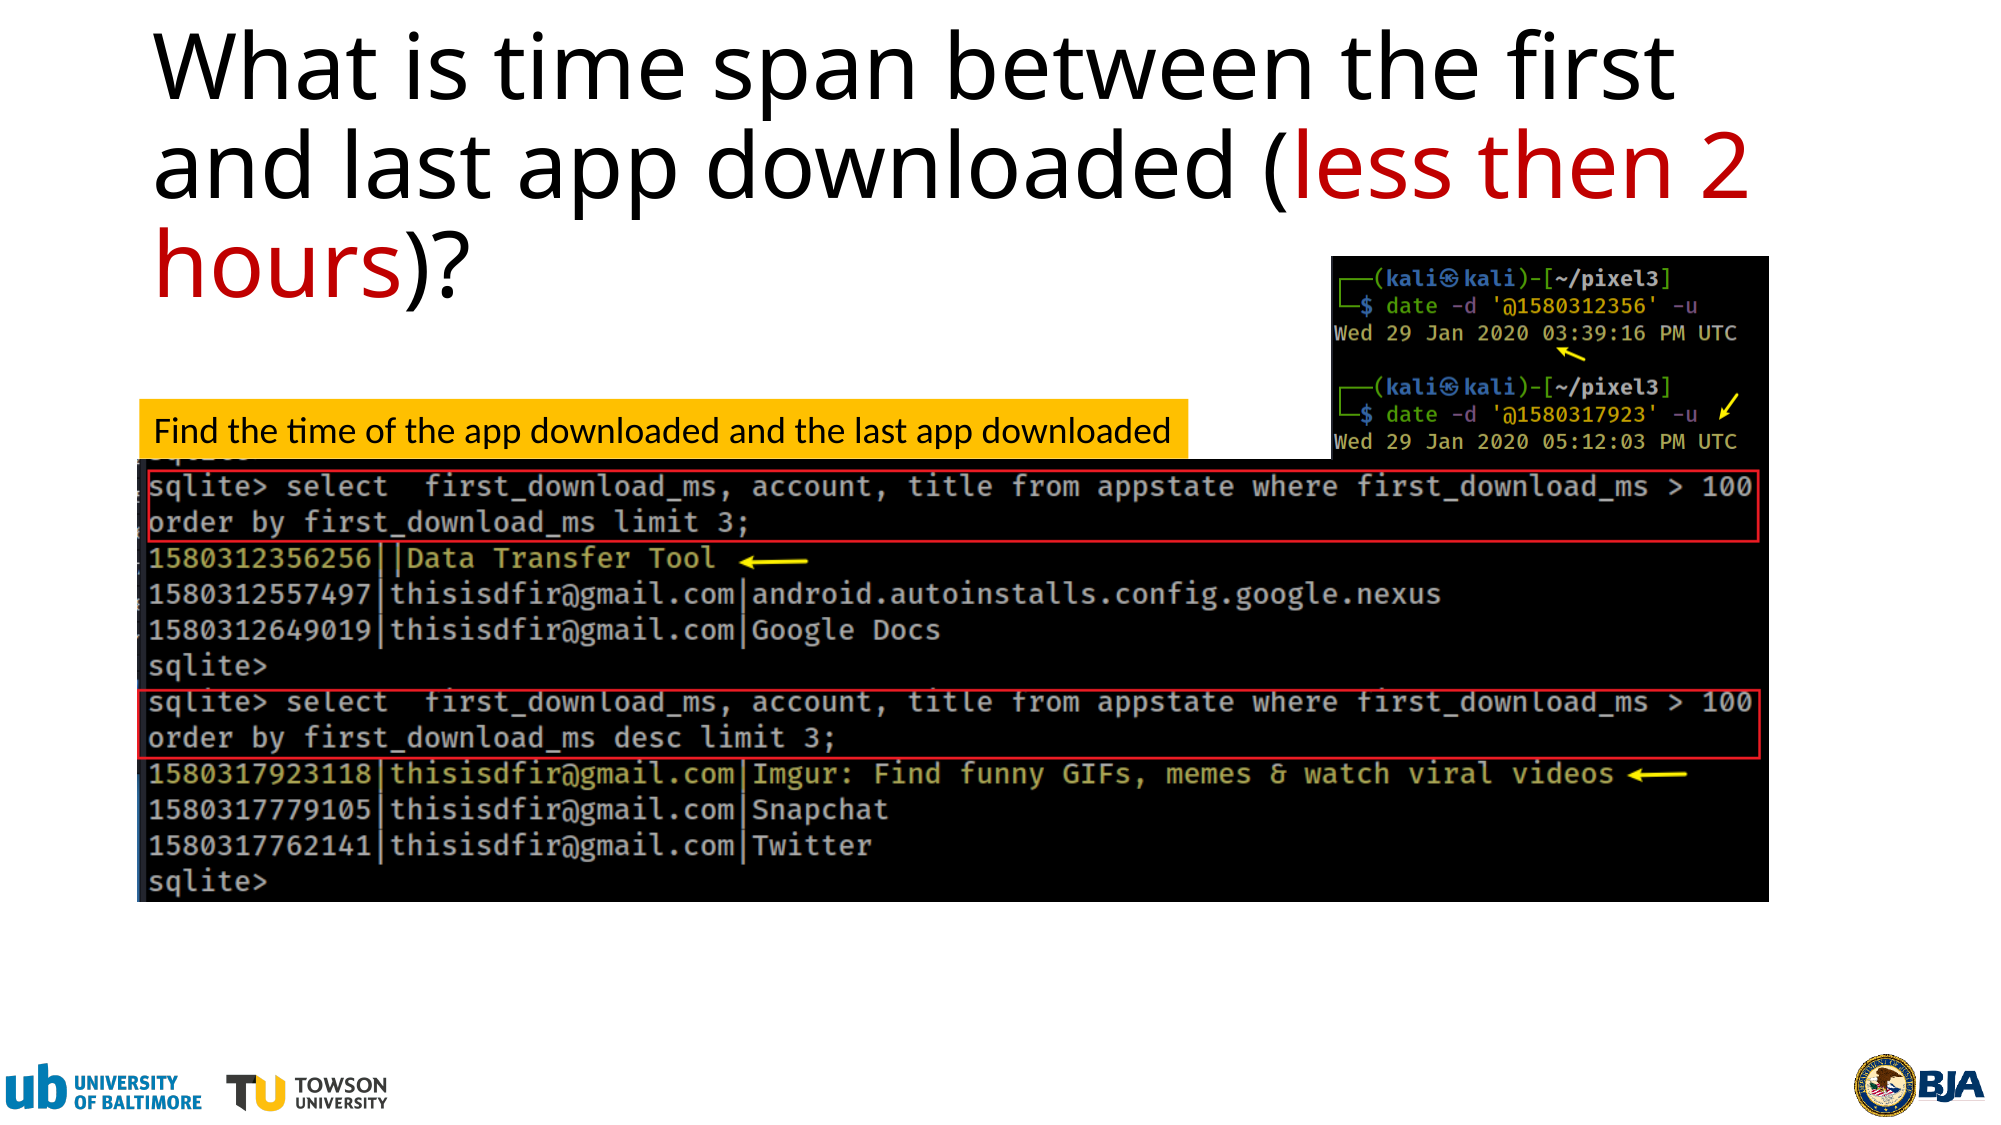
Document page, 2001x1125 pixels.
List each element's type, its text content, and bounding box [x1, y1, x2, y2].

title What is time span between the first and last app downloaded (less then 2 hours)? [137, 59, 1863, 278]
picture [0, 1031, 407, 1125]
text_box Find the time of the app downloaded and the last app downloaded [139, 398, 1189, 459]
picture [1854, 1054, 1986, 1117]
picture [137, 256, 1769, 902]
